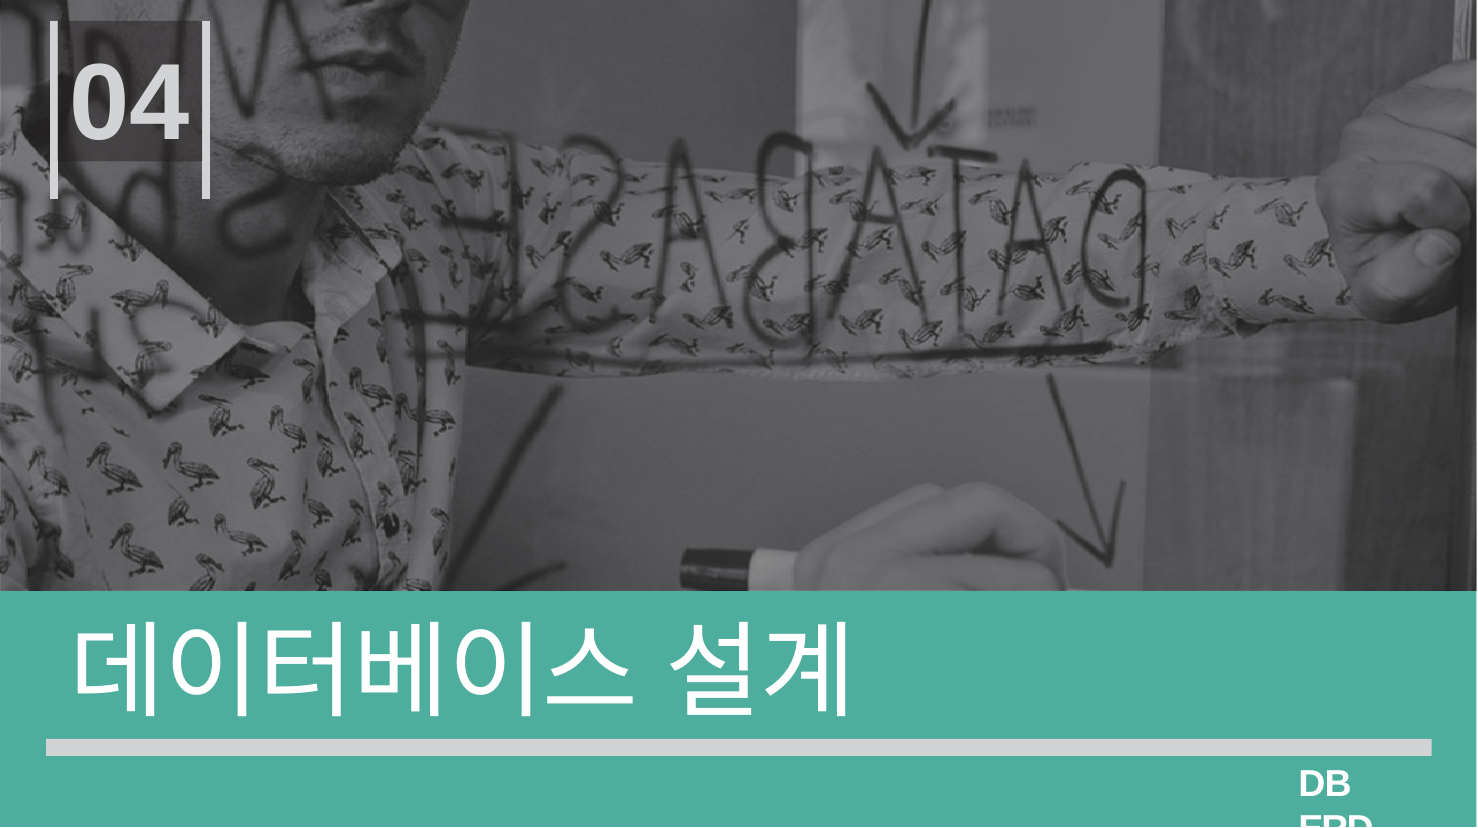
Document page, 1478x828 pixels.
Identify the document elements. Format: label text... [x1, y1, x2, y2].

text_box 04 [57, 20, 203, 162]
text_box [46, 738, 1432, 756]
text_box [0, 0, 1477, 591]
title 데이터베이스 설계 [67, 601, 952, 738]
text_box [0, 591, 1477, 827]
text_box DB ERD [1296, 756, 1434, 828]
